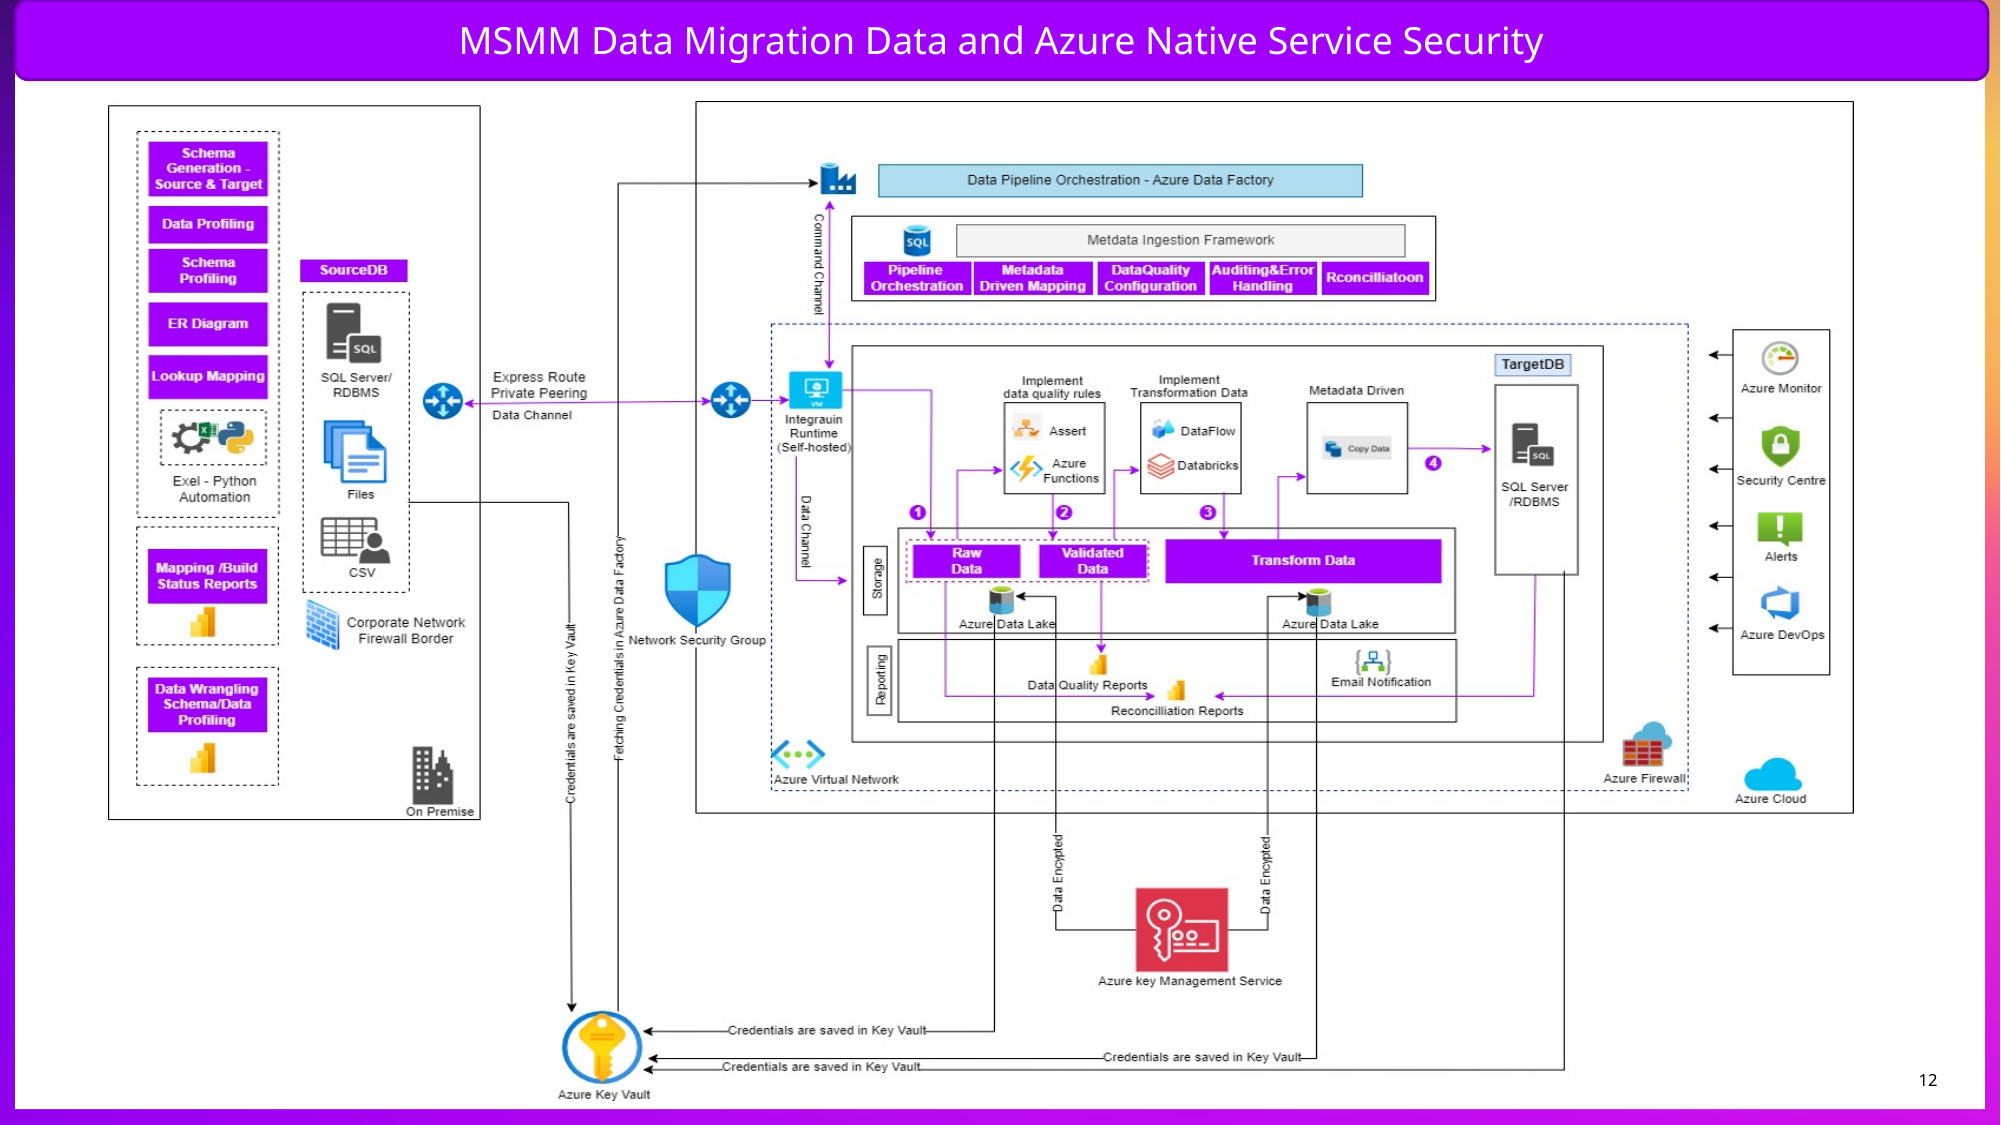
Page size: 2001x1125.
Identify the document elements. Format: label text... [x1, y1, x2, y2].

text_box MSMM Data Migration Data and Azure Native Service Security [13, 0, 1990, 82]
picture [0, 0, 2000, 1125]
slide_number 12 [1883, 1064, 1938, 1098]
picture [108, 101, 1854, 1102]
